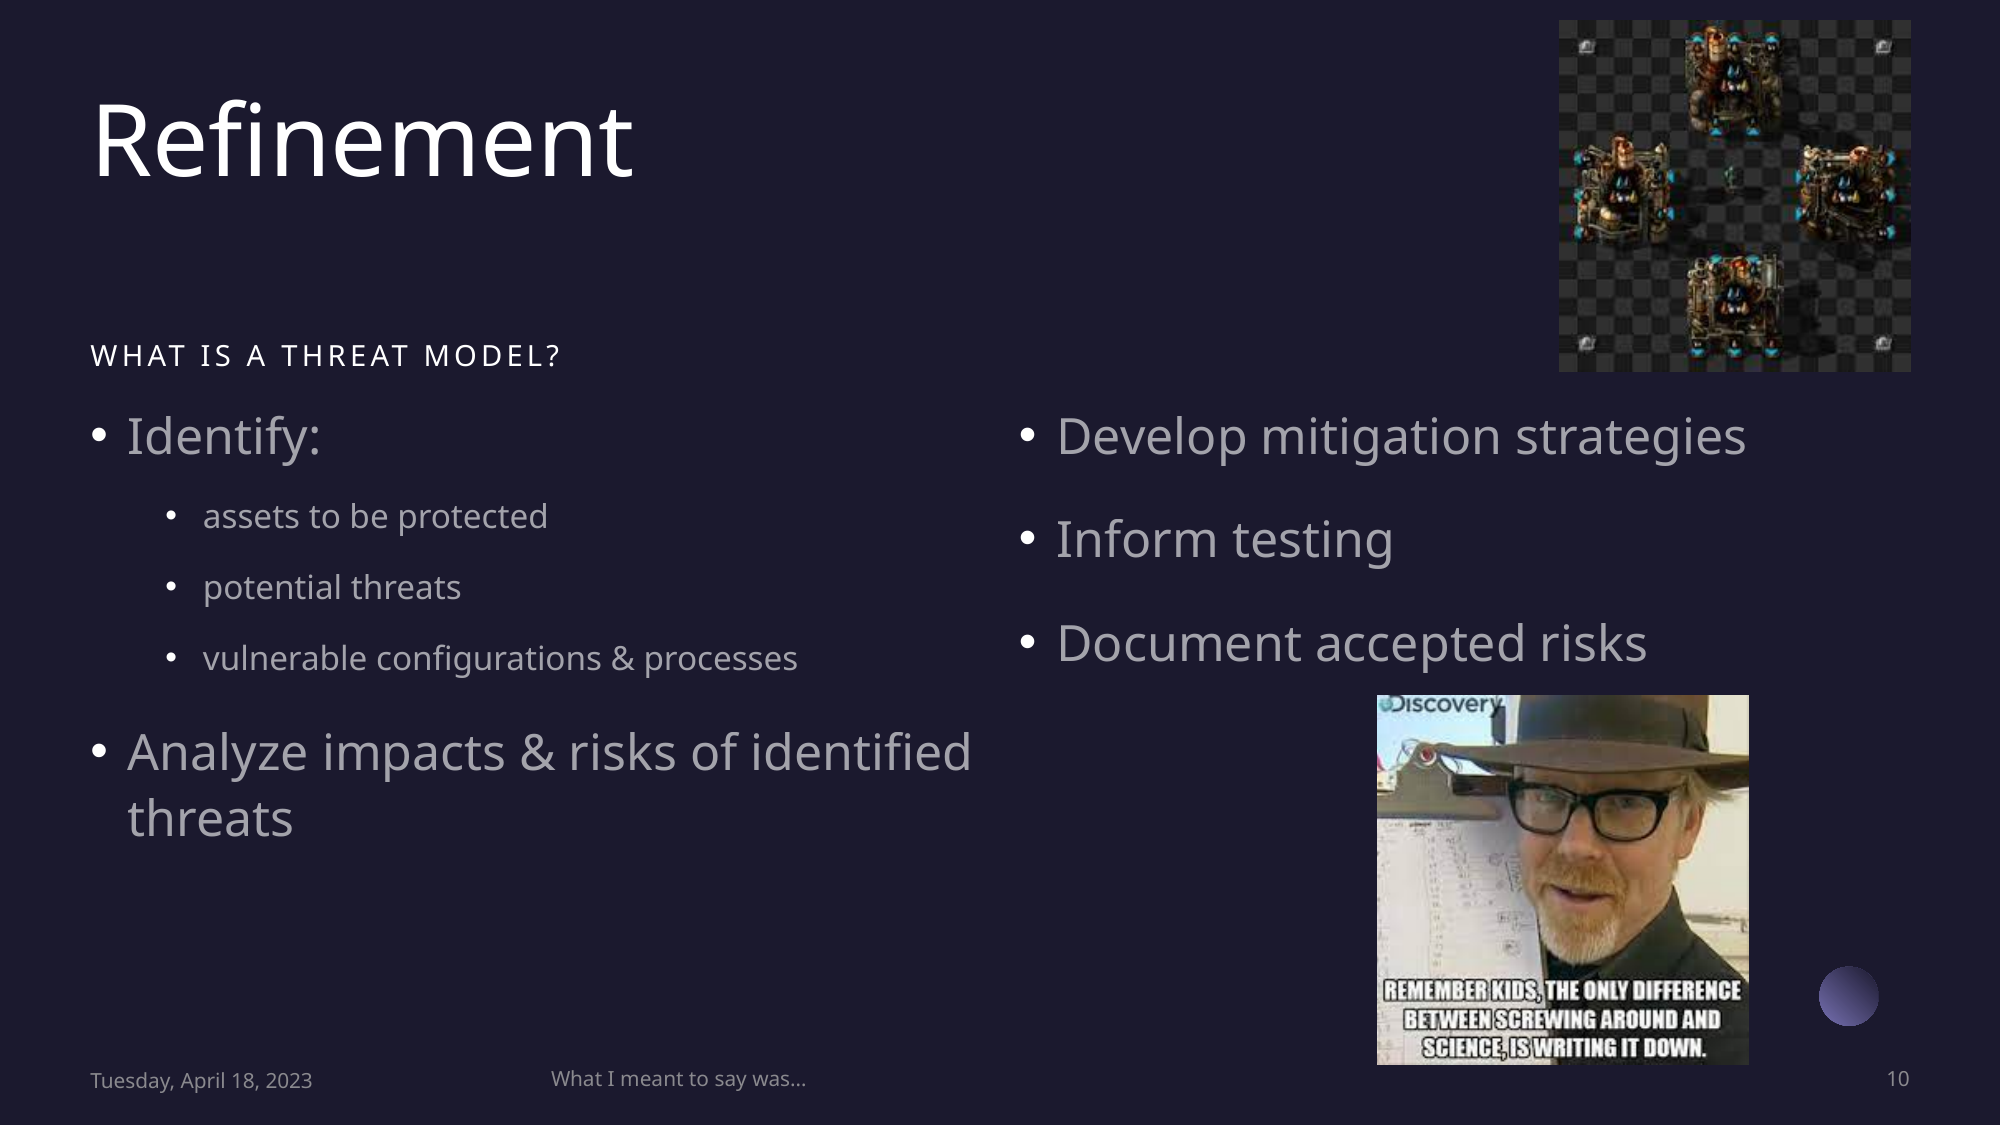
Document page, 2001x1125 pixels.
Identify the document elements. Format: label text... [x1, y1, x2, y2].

slide_number 10 [1632, 1067, 1910, 1093]
list Develop mitigation strategies Inform testing Document accepted risks [1019, 398, 1911, 975]
picture [1377, 695, 1749, 1065]
title Refinement [90, 90, 1559, 309]
picture [1559, 20, 1911, 372]
list Identify: assets to be protected potential threats vulnerable configurations & processes Analyze impacts & risks of identified threats [90, 398, 981, 975]
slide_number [90, 1067, 522, 1093]
footer What I meant to say was… [551, 1067, 1598, 1093]
list What is a threat model? [90, 283, 983, 372]
